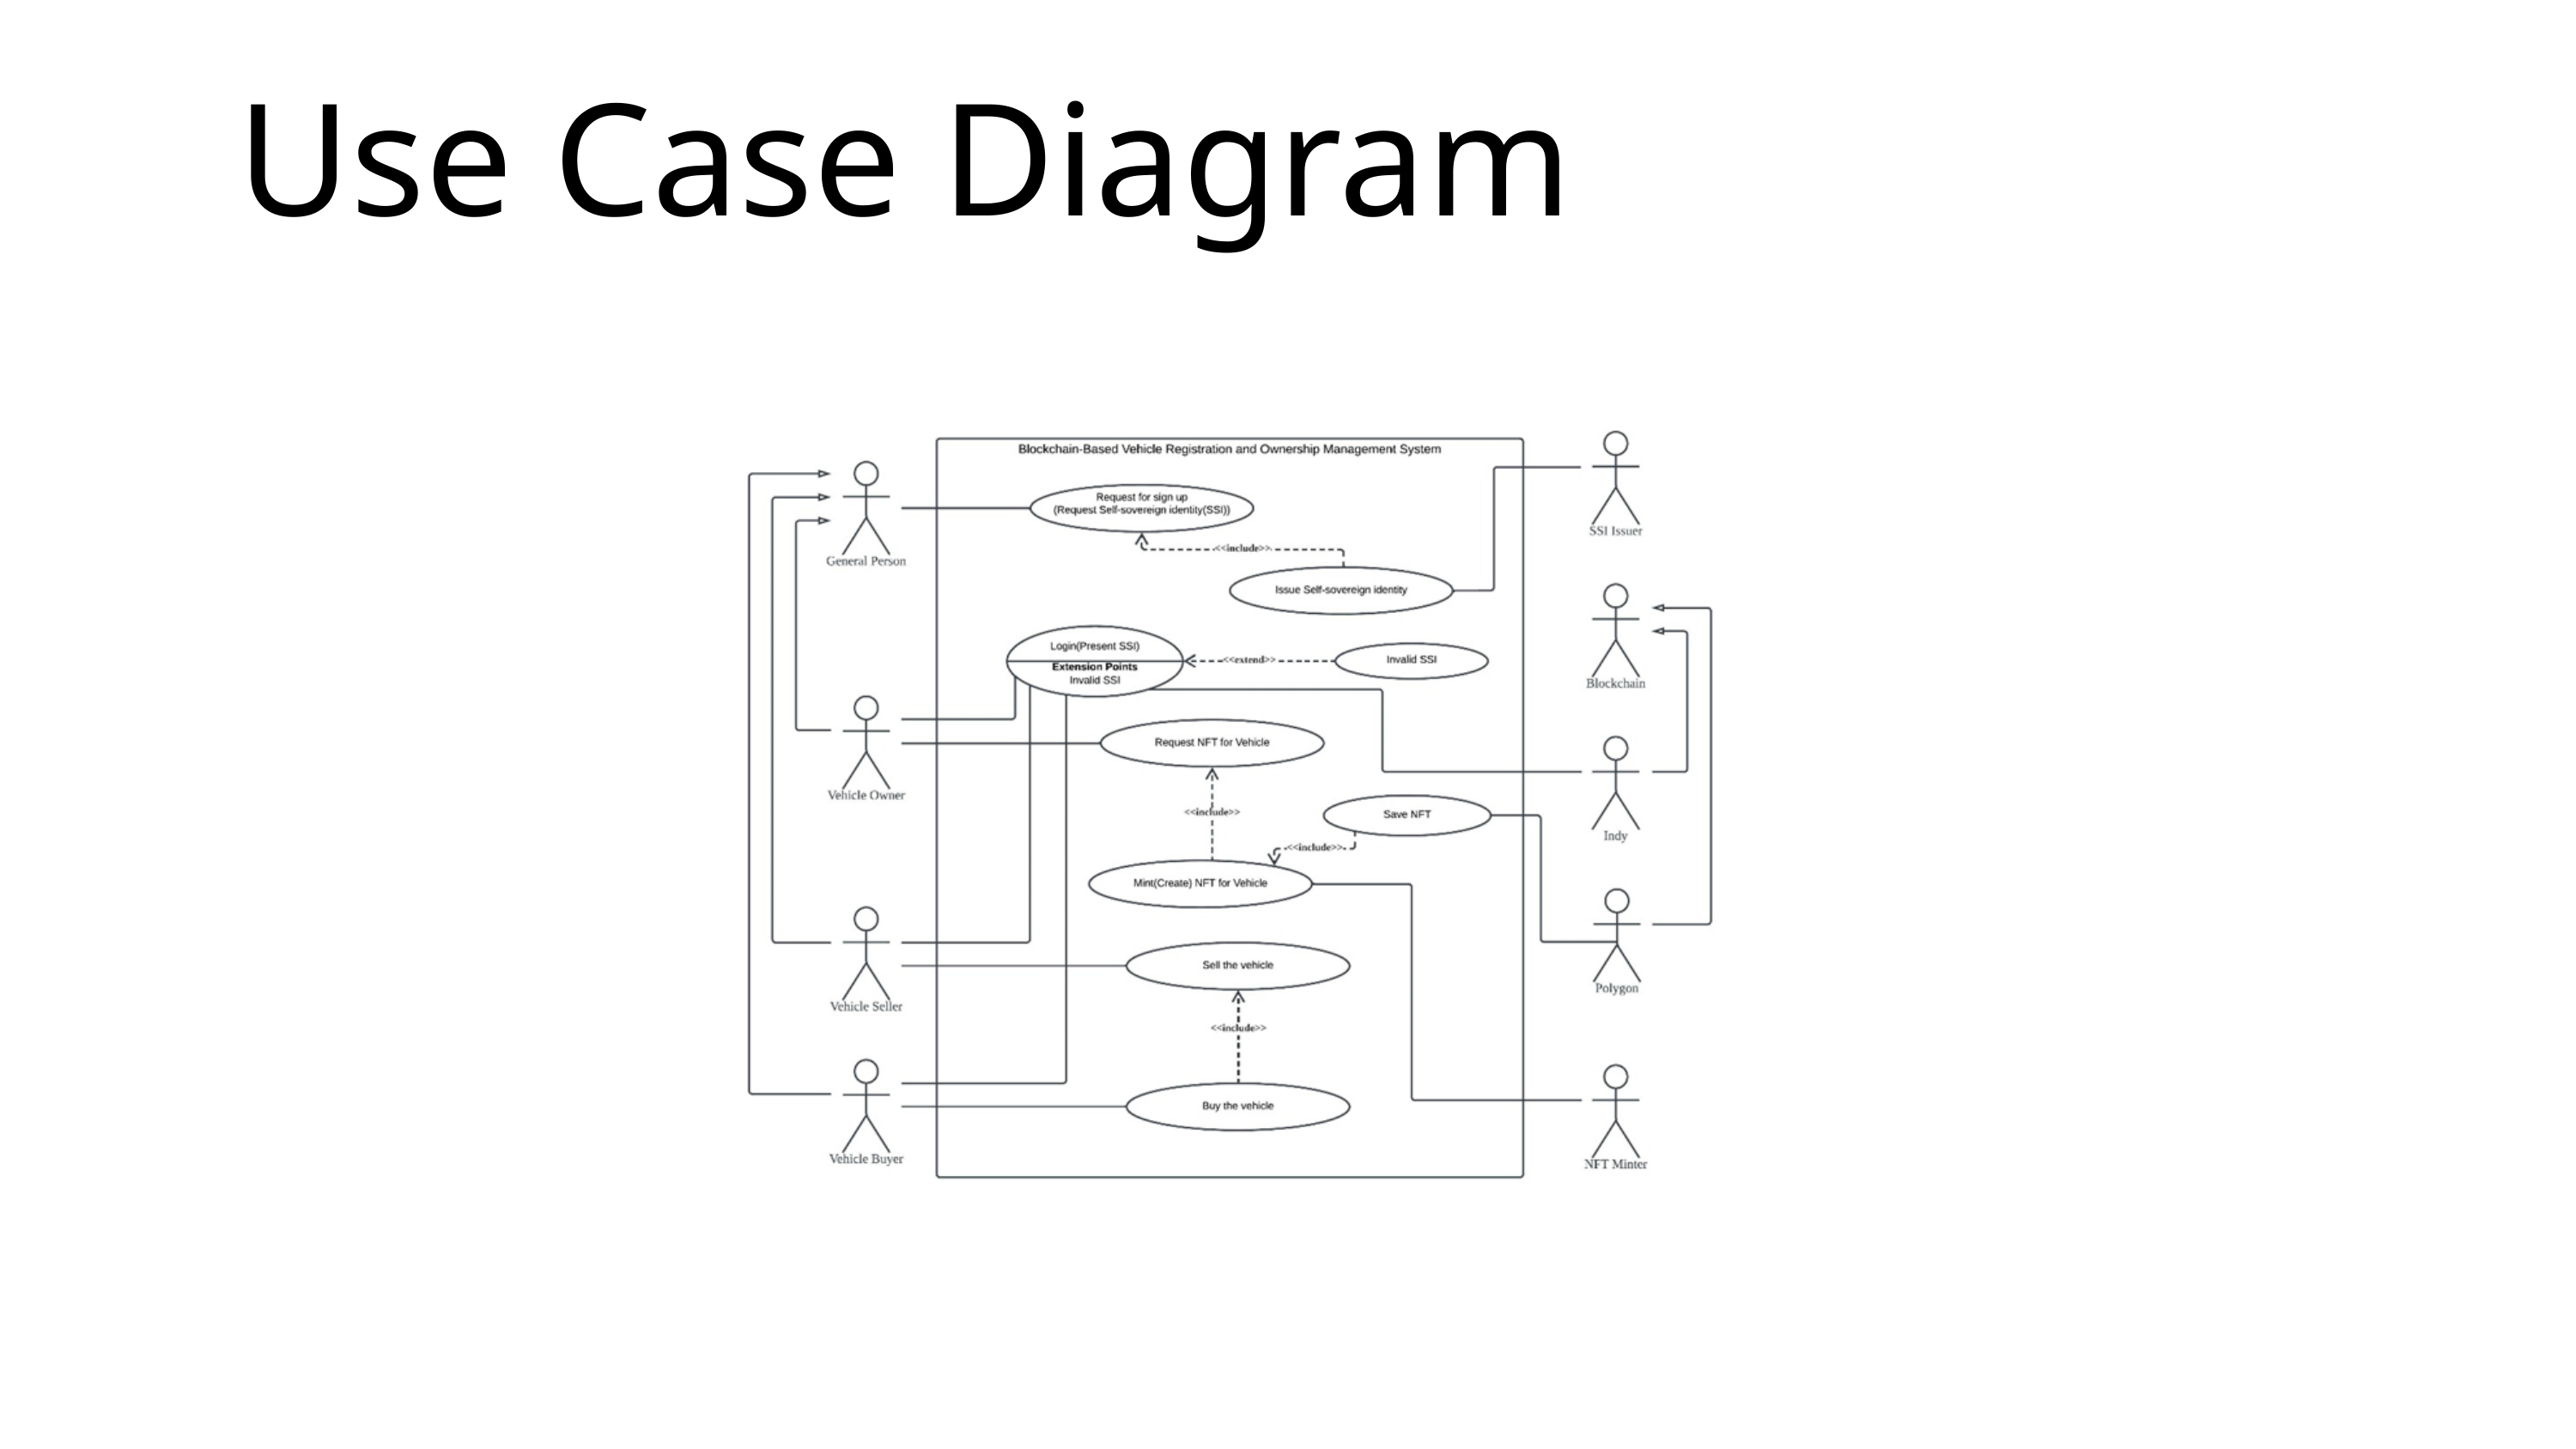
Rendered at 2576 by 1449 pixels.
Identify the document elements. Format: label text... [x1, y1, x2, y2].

picture [645, 308, 1770, 1271]
text_box Use Case Diagram [71, 28, 1739, 247]
